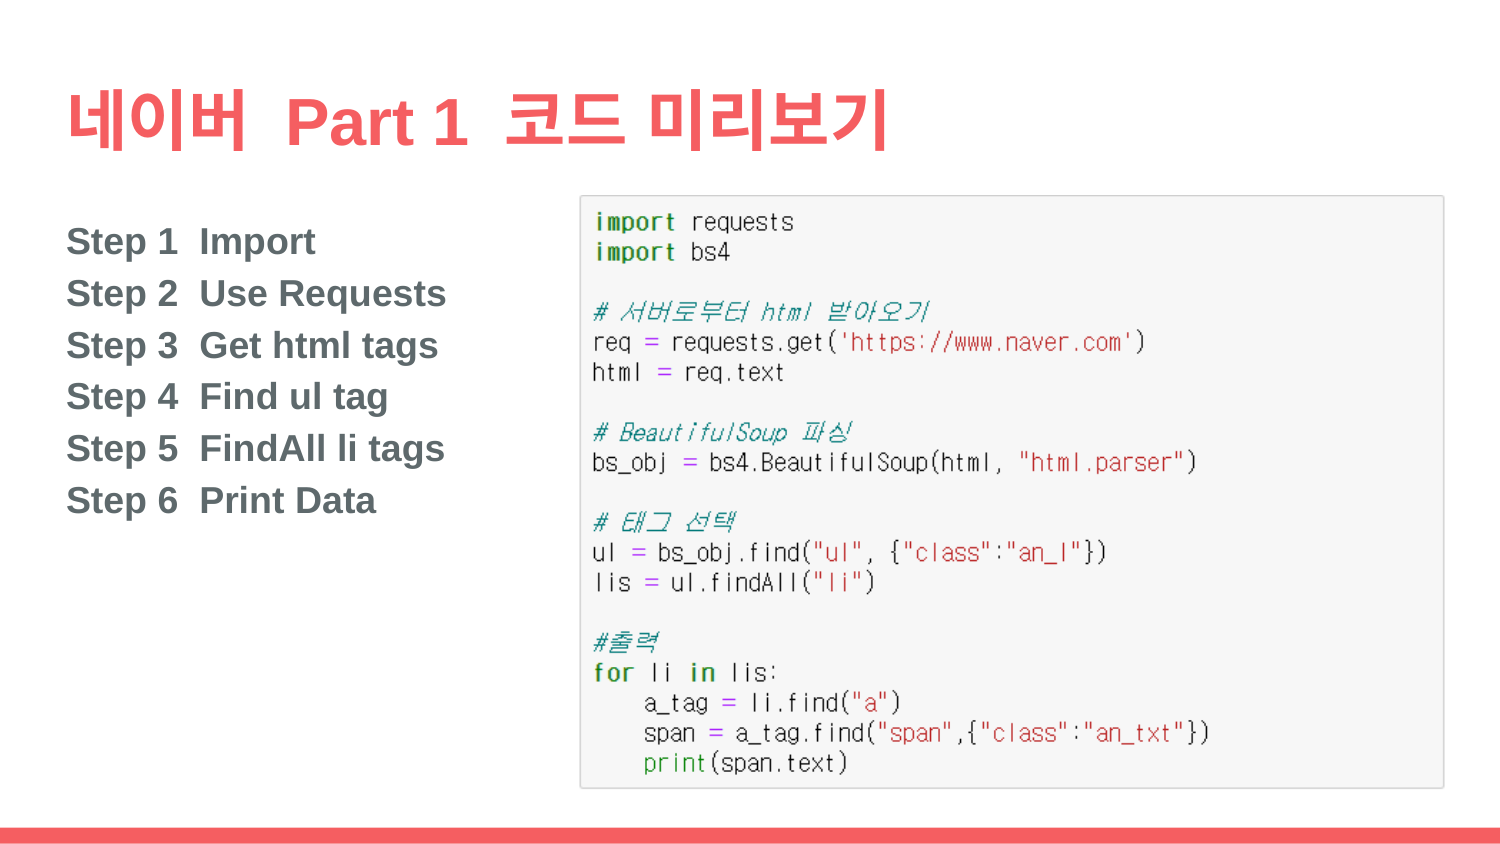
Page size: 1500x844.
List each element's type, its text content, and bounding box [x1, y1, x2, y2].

title 네이버 Part 1 코드 미리보기 [51, 64, 1449, 167]
picture [574, 195, 1450, 792]
list Step 1 Import Step 2 Use Requests Step 3 Get html tags Step 4 Find ul tag Step 5 FindAll li tags Step 6 Print Data [51, 195, 572, 649]
